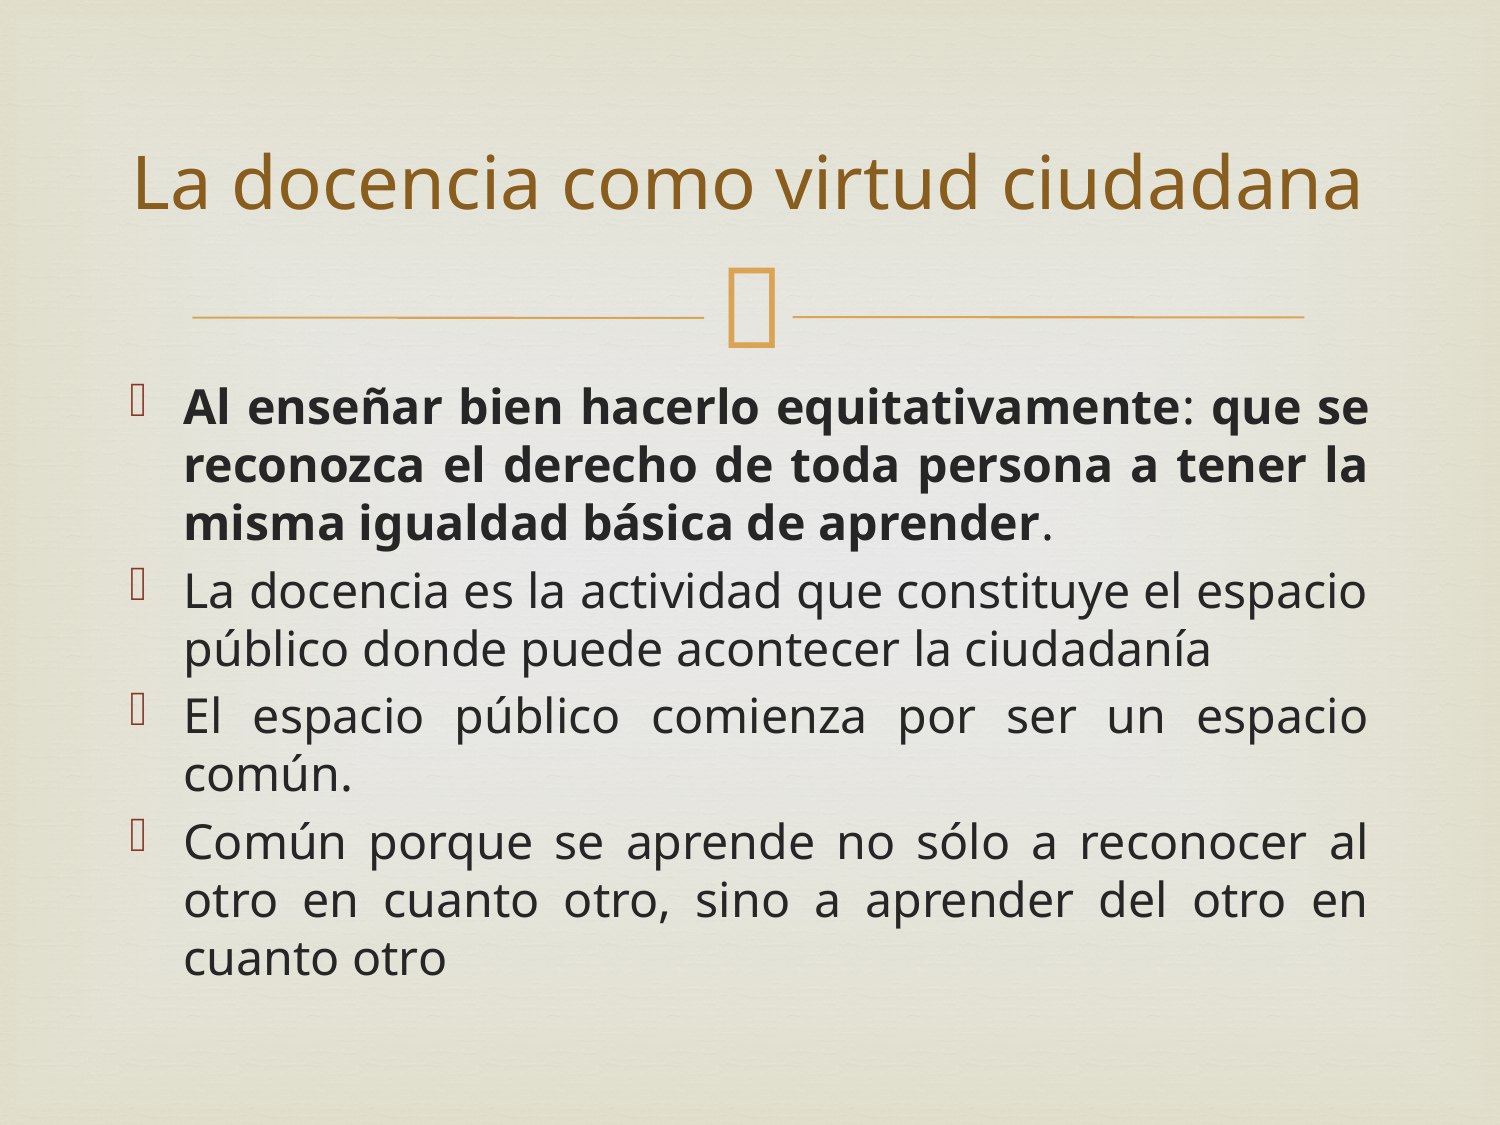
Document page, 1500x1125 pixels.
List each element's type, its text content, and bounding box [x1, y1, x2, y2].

title La docencia como virtud ciudadana [112, 93, 1386, 267]
list Al enseñar bien hacerlo equitativamente: que se reconozca el derecho de toda persona a tener la misma igualdad básica de aprender. La docencia es la actividad que constituye el espacio público donde puede acontecer la ciudadanía El espacio público comienza por ser un espacio común. Común porque se aprende no sólo a reconocer al otro en cuanto otro, sino a aprender del otro en cuanto otro [114, 368, 1386, 1005]
